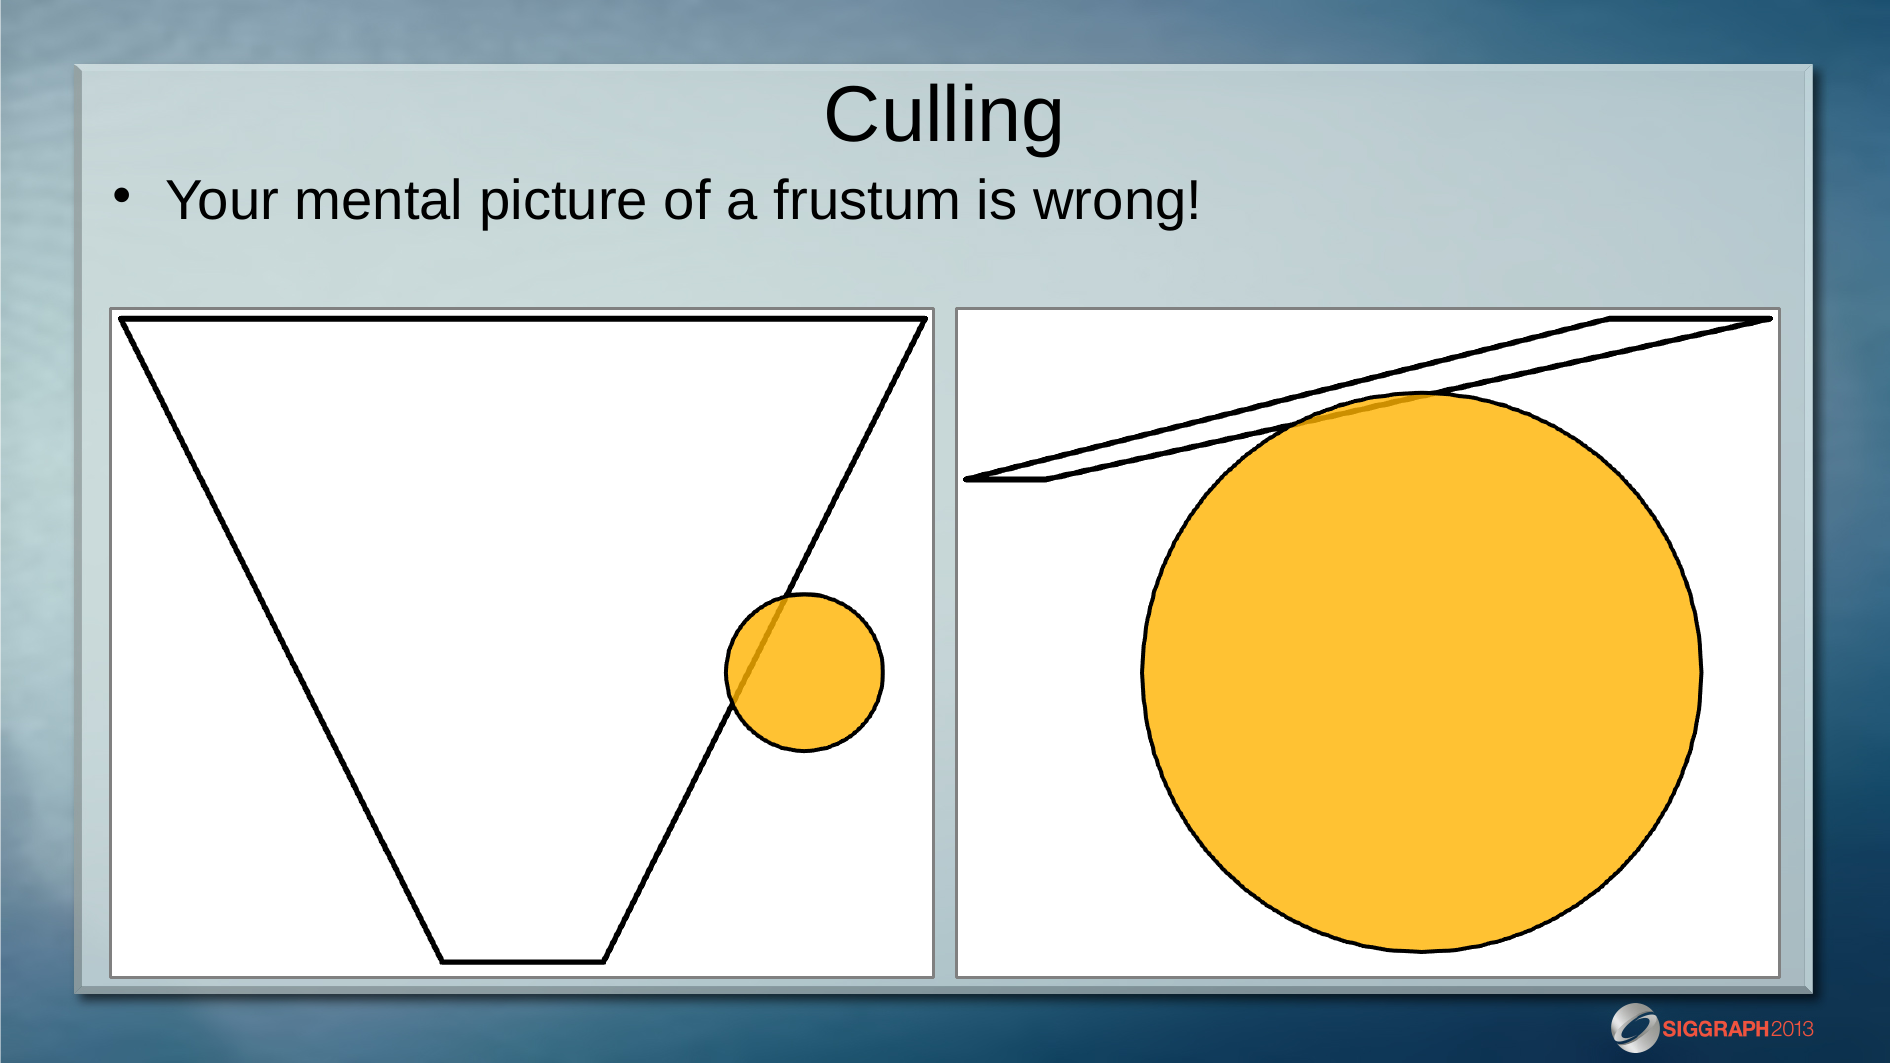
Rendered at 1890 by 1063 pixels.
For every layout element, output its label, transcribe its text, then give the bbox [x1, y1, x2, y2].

list Your mental picture of a frustum is wrong! [94, 165, 1796, 993]
picture [0, 0, 1890, 1063]
title Culling [94, 59, 1796, 165]
